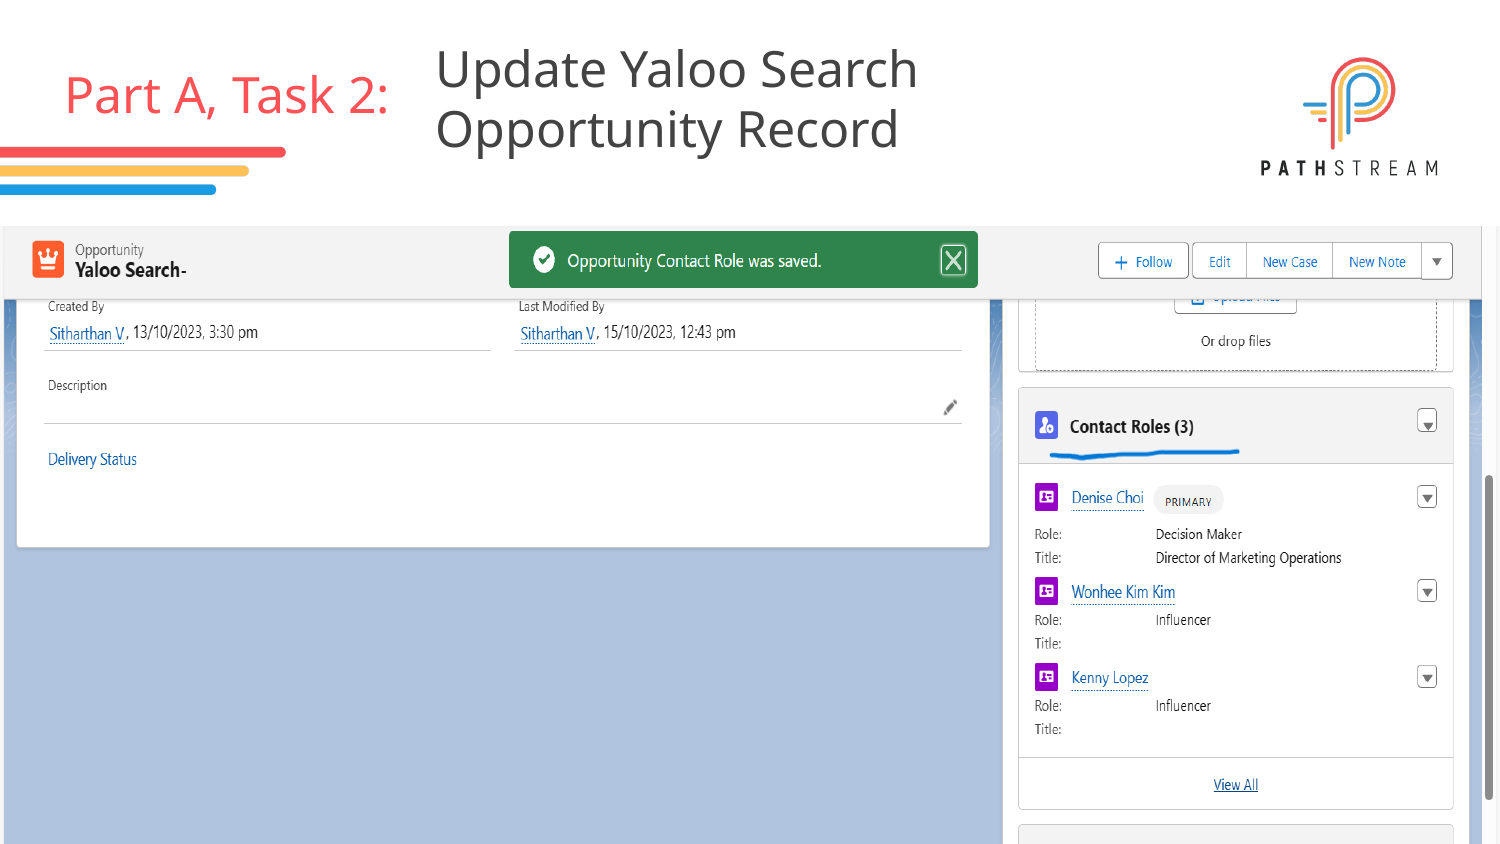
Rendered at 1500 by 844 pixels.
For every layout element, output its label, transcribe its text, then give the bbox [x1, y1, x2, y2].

picture [0, 132, 299, 219]
picture [0, 0, 1500, 844]
text_box Update Yaloo Search Opportunity Record [420, 22, 1130, 163]
text_box Part A, Task 2: [49, 48, 414, 142]
